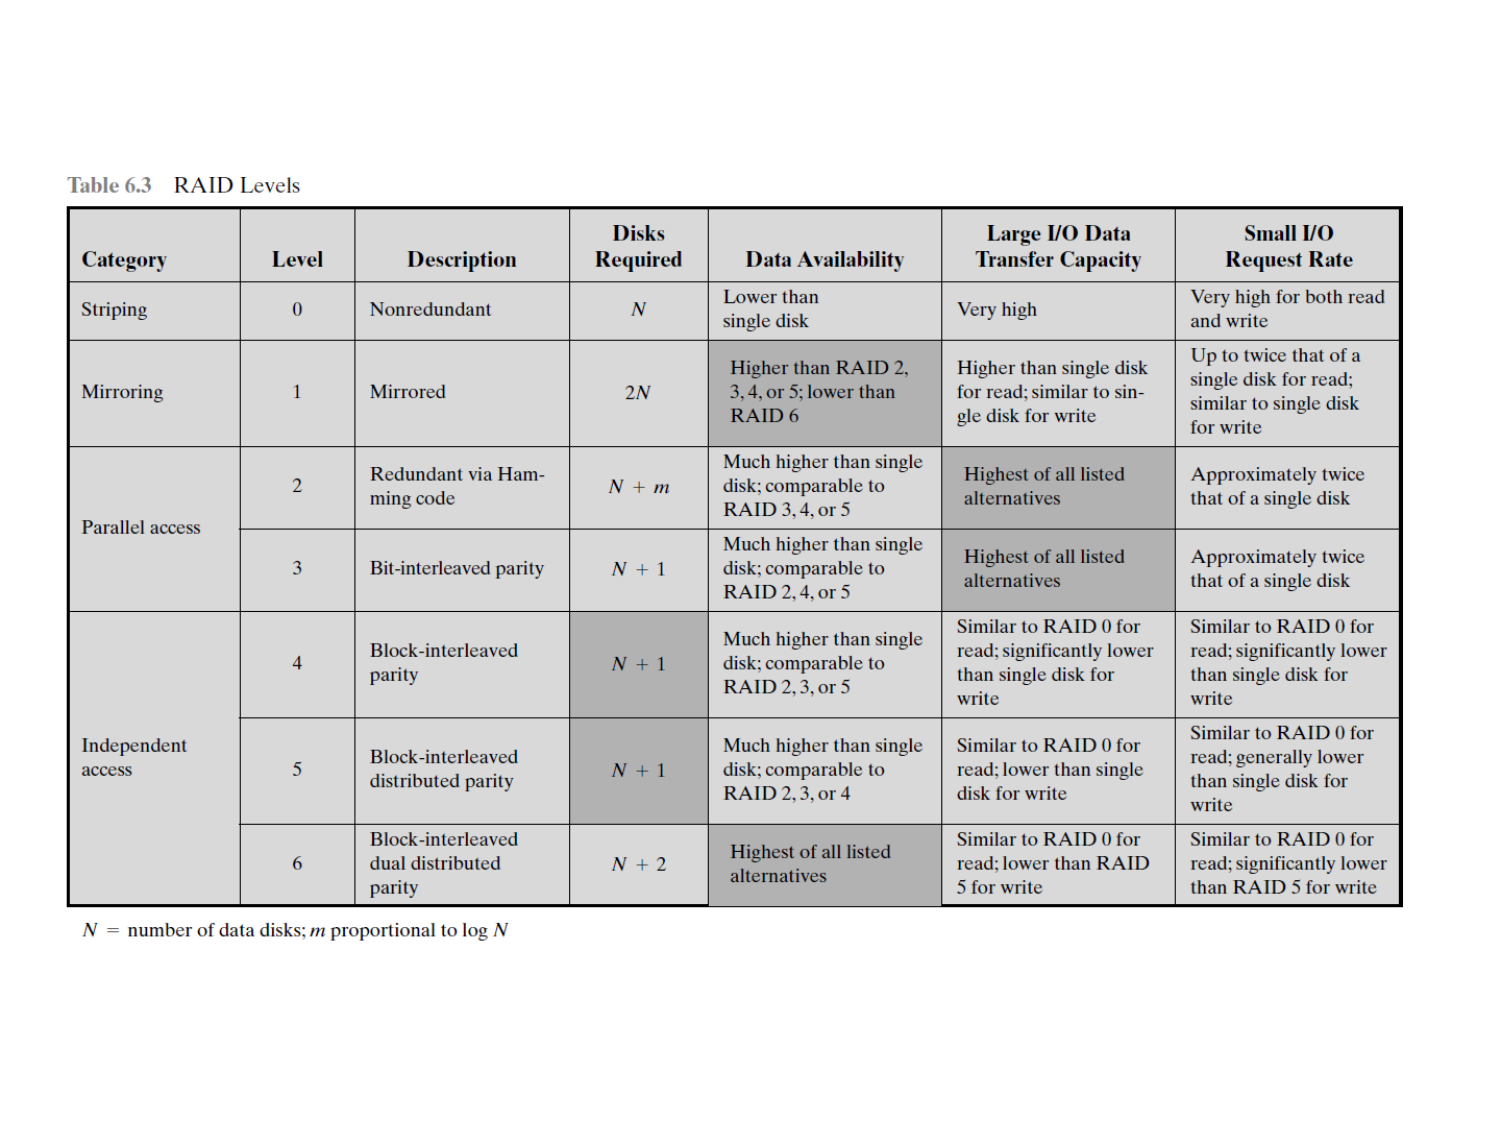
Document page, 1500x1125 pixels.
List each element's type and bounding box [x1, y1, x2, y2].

picture [24, 152, 1476, 974]
